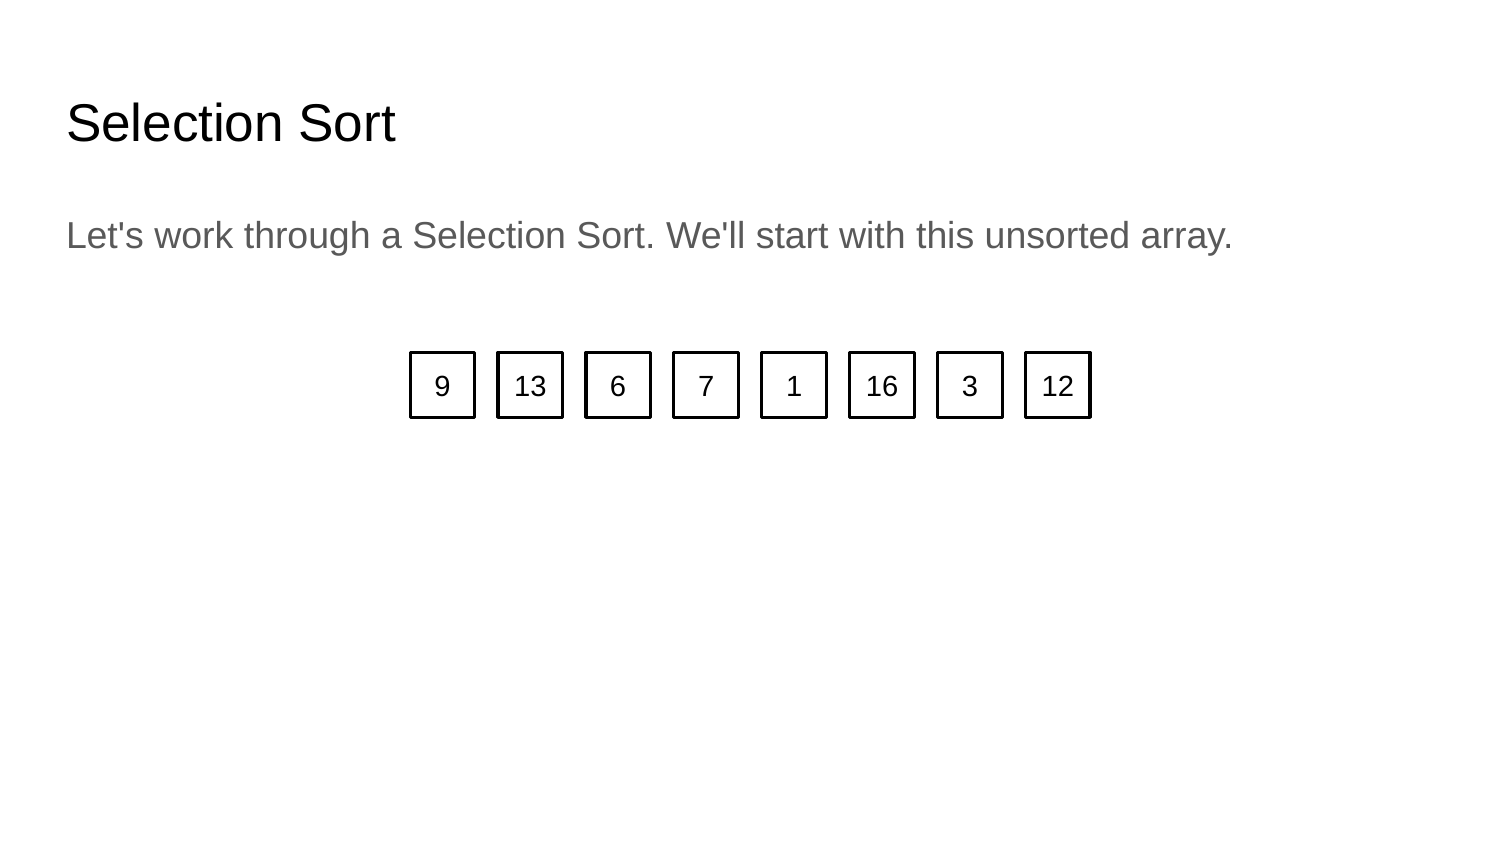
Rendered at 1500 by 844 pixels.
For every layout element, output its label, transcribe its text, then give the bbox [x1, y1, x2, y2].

text_box 16 [849, 352, 915, 418]
text_box 12 [1025, 352, 1091, 418]
text_box 7 [673, 352, 739, 418]
text_box 6 [585, 352, 651, 418]
title Selection Sort [51, 72, 1449, 167]
text_box 1 [761, 352, 827, 418]
text_box 9 [410, 352, 475, 418]
text_box 3 [937, 352, 1003, 418]
text_box 13 [498, 352, 563, 418]
list Let's work through a Selection Sort. We'll start with this unsorted array. [51, 189, 1449, 750]
